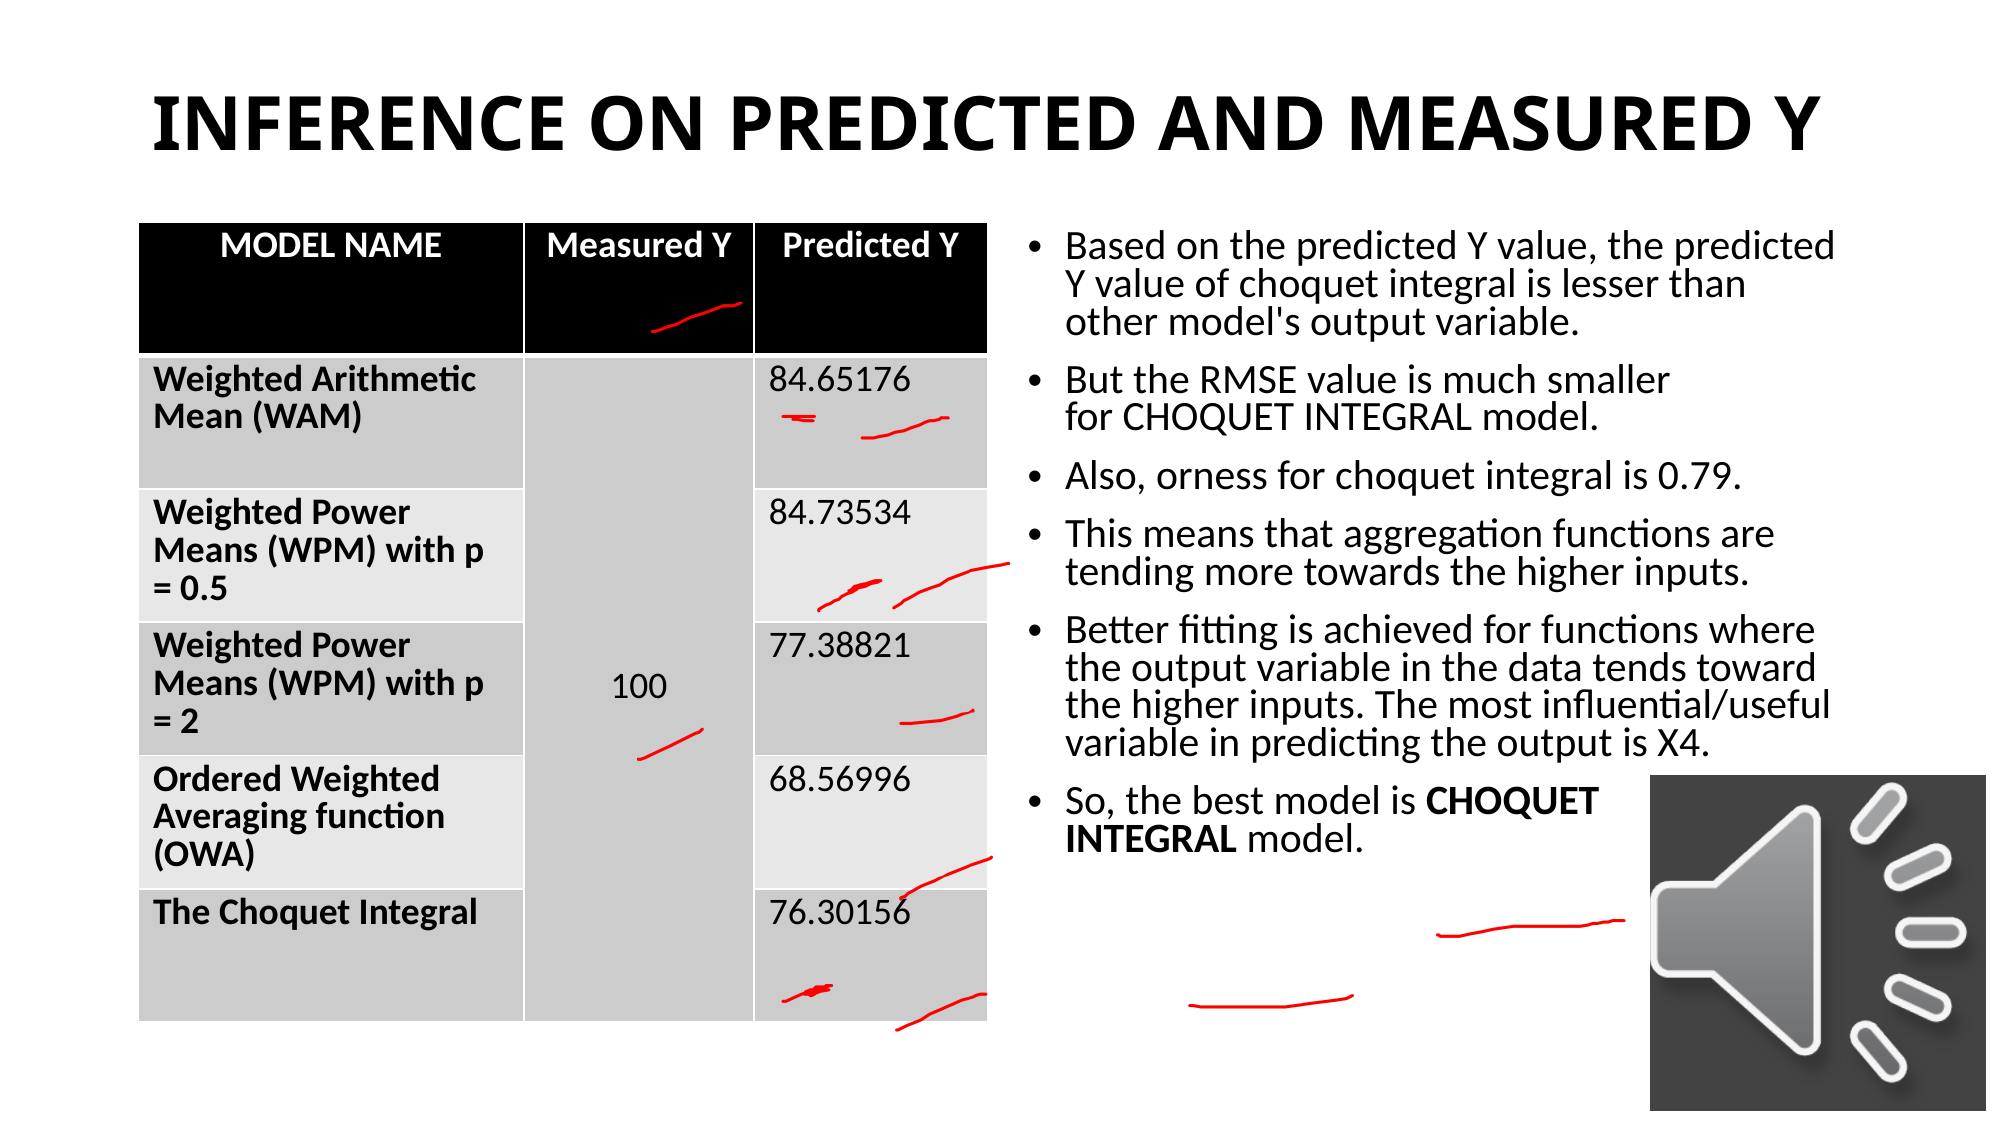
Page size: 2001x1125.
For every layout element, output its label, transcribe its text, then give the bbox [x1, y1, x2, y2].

table_header Measured Y [525, 223, 753, 353]
title INFERENCE ON PREDICTED AND MEASURED Y [137, 59, 1863, 193]
list Based on the predicted Y value, the predicted Y value of choquet integral is lesser than other model's output variable. But the RMSE value is much smaller for CHOQUET INTEGRAL model. Also, orness for choquet integral is 0.79. This means that aggregation functions are tending more towards the higher inputs. Better fitting is achieved for functions where the output variable in the data tends toward the higher inputs. The most influential/useful variable in predicting the output is X4. So, the best model is CHOQUET INTEGRAL model. [1012, 222, 1863, 1014]
table_cell 100 [525, 358, 637, 1021]
picture [1648, 773, 1987, 1112]
table_header Predicted Y [755, 223, 987, 302]
table_cell Weighted Power Means (WPM) with p = 0.5 [139, 490, 523, 621]
table_header MODEL NAME [139, 223, 523, 353]
picture [637, 302, 1635, 1041]
table_cell The Choquet Integral [139, 890, 523, 1021]
table_cell Weighted Arithmetic Mean (WAM) [139, 358, 523, 488]
table_cell Weighted Power Means (WPM) with p = 2 [139, 623, 523, 755]
table_cell Ordered Weighted Averaging function (OWA) [139, 756, 523, 888]
